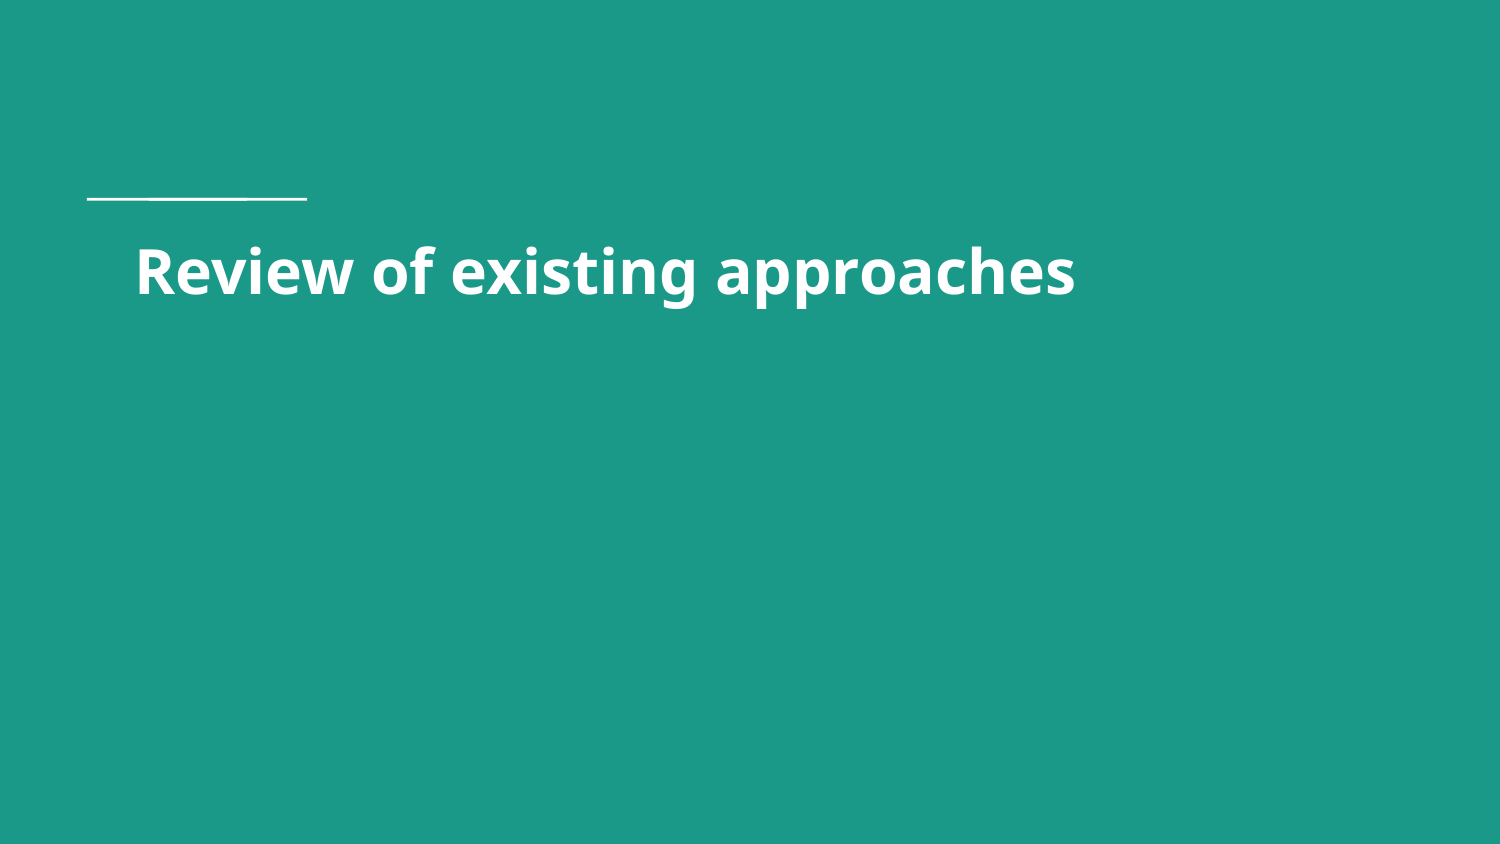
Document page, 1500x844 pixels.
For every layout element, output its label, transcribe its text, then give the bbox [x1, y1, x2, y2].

title Review of existing approaches [119, 216, 1381, 466]
